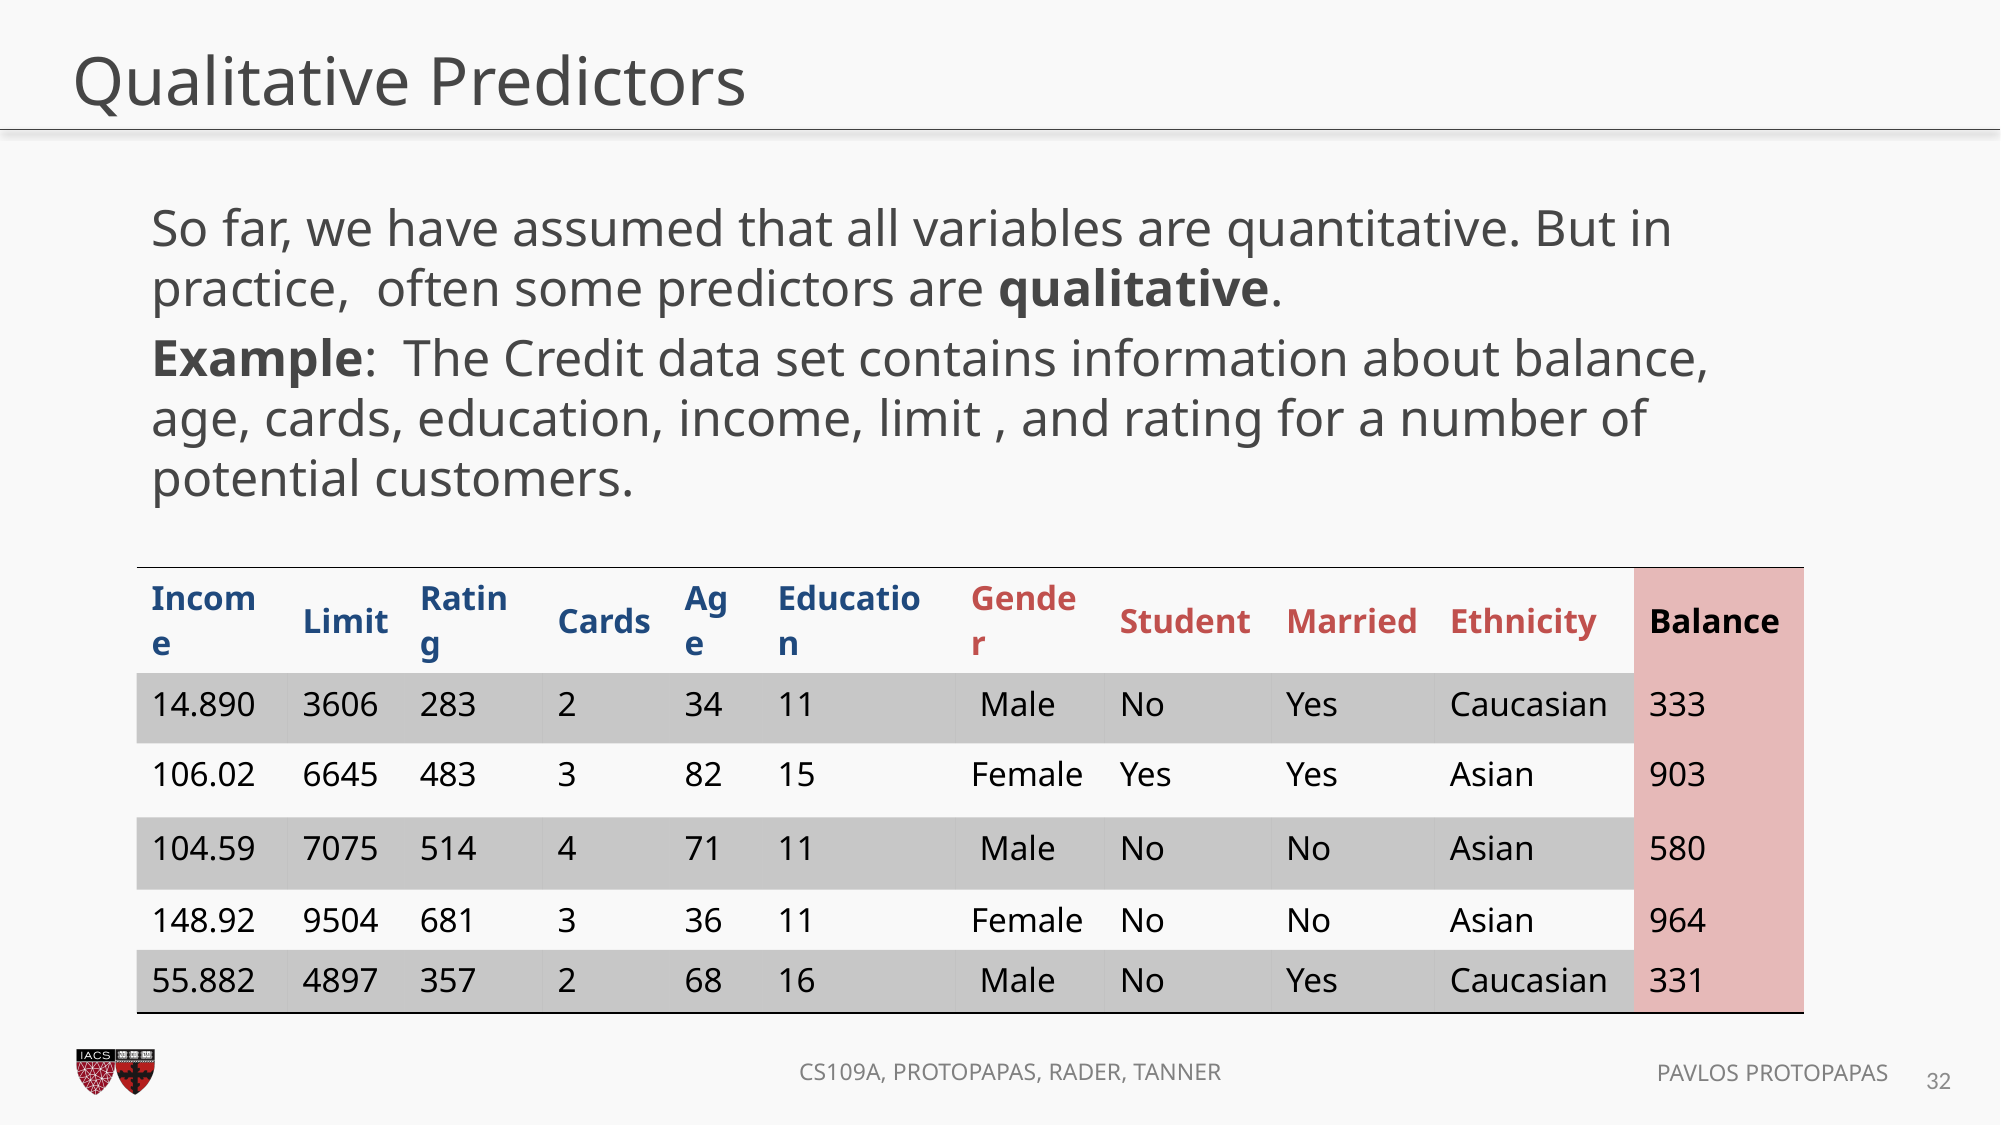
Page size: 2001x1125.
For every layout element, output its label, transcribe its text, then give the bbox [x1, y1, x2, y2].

table_cell Male [956, 950, 1105, 1012]
table_cell 483 [405, 743, 543, 817]
table_cell 3 [543, 743, 670, 817]
table_header Income [137, 568, 288, 673]
table_cell 148.92 [137, 890, 288, 950]
table_cell Caucasian [1435, 673, 1634, 743]
table_cell 2 [543, 950, 670, 1012]
picture [75, 1049, 155, 1095]
table_header Gender [956, 568, 1105, 673]
table_cell Male [956, 817, 1105, 890]
table_cell 15 [763, 743, 956, 817]
table_cell Female [956, 743, 1105, 817]
table_cell 903 [1634, 743, 1804, 817]
table_cell 4897 [288, 950, 405, 1012]
table_cell 36 [670, 890, 763, 950]
table_cell 34 [670, 673, 763, 743]
table_cell 11 [763, 673, 956, 743]
table_header Rating [405, 568, 543, 673]
table_cell 964 [1634, 890, 1804, 950]
table_header Student [1105, 568, 1271, 673]
table_cell 3606 [288, 673, 405, 743]
table_cell Caucasian [1435, 950, 1634, 1012]
table_header Cards [543, 568, 670, 673]
table_cell 14.890 [137, 673, 288, 743]
list So far, we have assumed that all variables are quantitative. But in practice, often some predictors are qualitative. Example: The Credit data set contains information about balance, age, cards, education, income, limit , and rating for a number of potential customers. [136, 189, 1831, 536]
table_cell 4 [543, 817, 670, 890]
table_cell 9504 [288, 890, 405, 950]
table_cell Asian [1435, 890, 1634, 950]
table_header Age [670, 568, 763, 673]
table_cell 6645 [288, 743, 405, 817]
table_cell 71 [670, 817, 763, 890]
table_cell 283 [405, 673, 543, 743]
table_cell 2 [543, 673, 670, 743]
table_cell Male [956, 673, 1105, 743]
table_cell 3 [543, 890, 670, 950]
slide_number 32 [1500, 1050, 1967, 1110]
table_header Married [1271, 568, 1435, 673]
table_cell Asian [1435, 743, 1634, 817]
table_cell Yes [1271, 673, 1435, 743]
table_cell 681 [405, 890, 543, 950]
table_cell 82 [670, 743, 763, 817]
table_cell Asian [1435, 817, 1634, 890]
table_cell No [1271, 817, 1435, 890]
table_cell 357 [405, 950, 543, 1012]
title Qualitative Predictors [57, 31, 1943, 158]
table_cell Yes [1271, 743, 1435, 817]
table_cell Yes [1271, 950, 1435, 1012]
table_cell No [1105, 950, 1271, 1012]
table_cell 7075 [288, 817, 405, 890]
table_header Limit [288, 568, 405, 673]
table_header Ethnicity [1435, 568, 1634, 673]
table_cell 104.59 [137, 817, 288, 890]
table_cell 514 [405, 817, 543, 890]
table_cell 106.02 [137, 743, 288, 817]
table_cell 68 [670, 950, 763, 1012]
table_cell Female [956, 890, 1105, 950]
table_cell No [1271, 890, 1435, 950]
table_header Balance [1634, 568, 1804, 673]
table_cell 11 [763, 817, 956, 890]
table_cell 55.882 [137, 950, 288, 1012]
table_cell No [1105, 673, 1271, 743]
table_header Education [763, 568, 956, 673]
table_cell 16 [763, 950, 956, 1012]
table_cell 580 [1634, 817, 1804, 890]
table_cell No [1105, 890, 1271, 950]
table_cell 333 [1634, 673, 1804, 743]
table_cell Yes [1105, 743, 1271, 817]
table_cell No [1105, 817, 1271, 890]
table_cell 331 [1634, 950, 1804, 1012]
table_cell 11 [763, 890, 956, 950]
